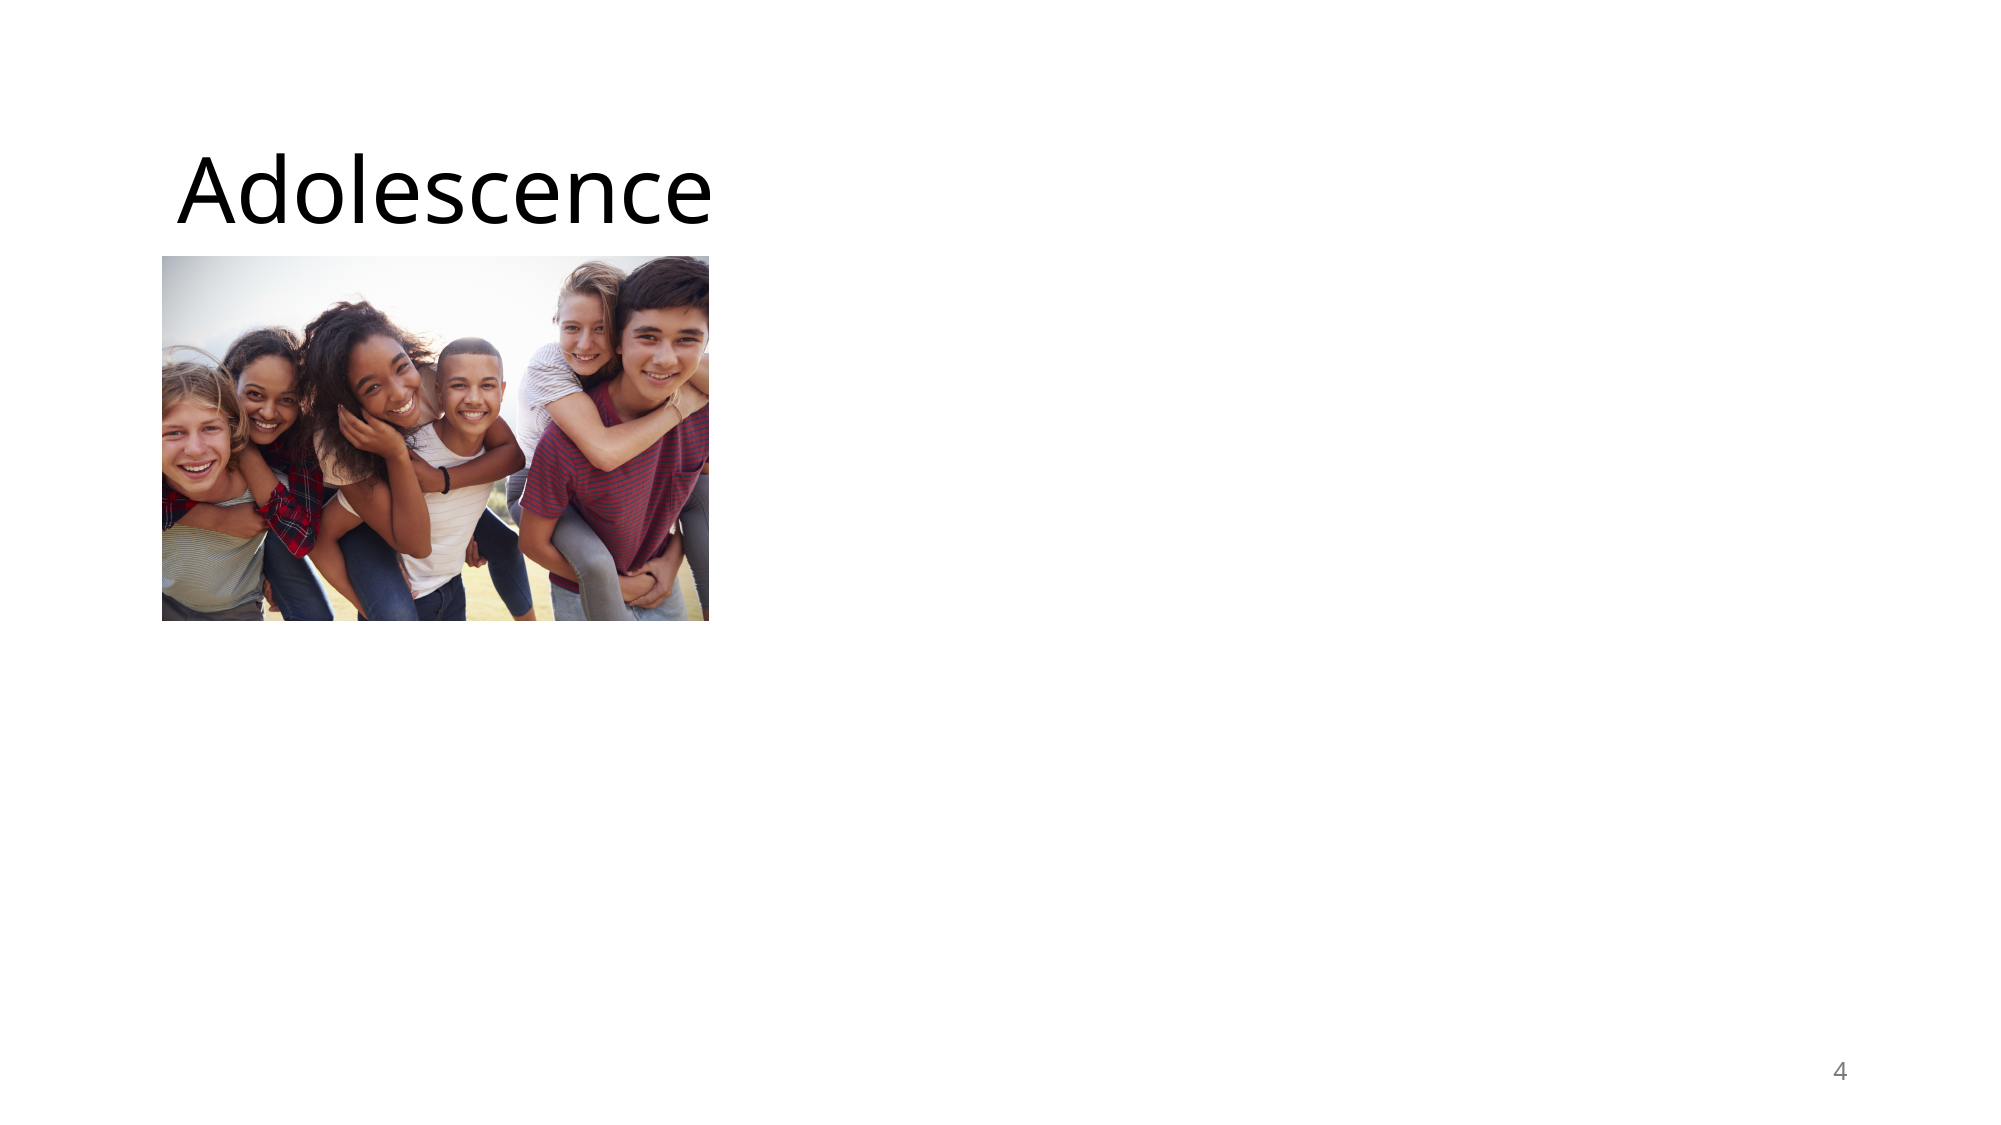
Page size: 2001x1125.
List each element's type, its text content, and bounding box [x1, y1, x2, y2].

text_box Adolescence [162, 84, 1888, 303]
slide_number 4 [1412, 1042, 1863, 1103]
picture [161, 256, 710, 622]
